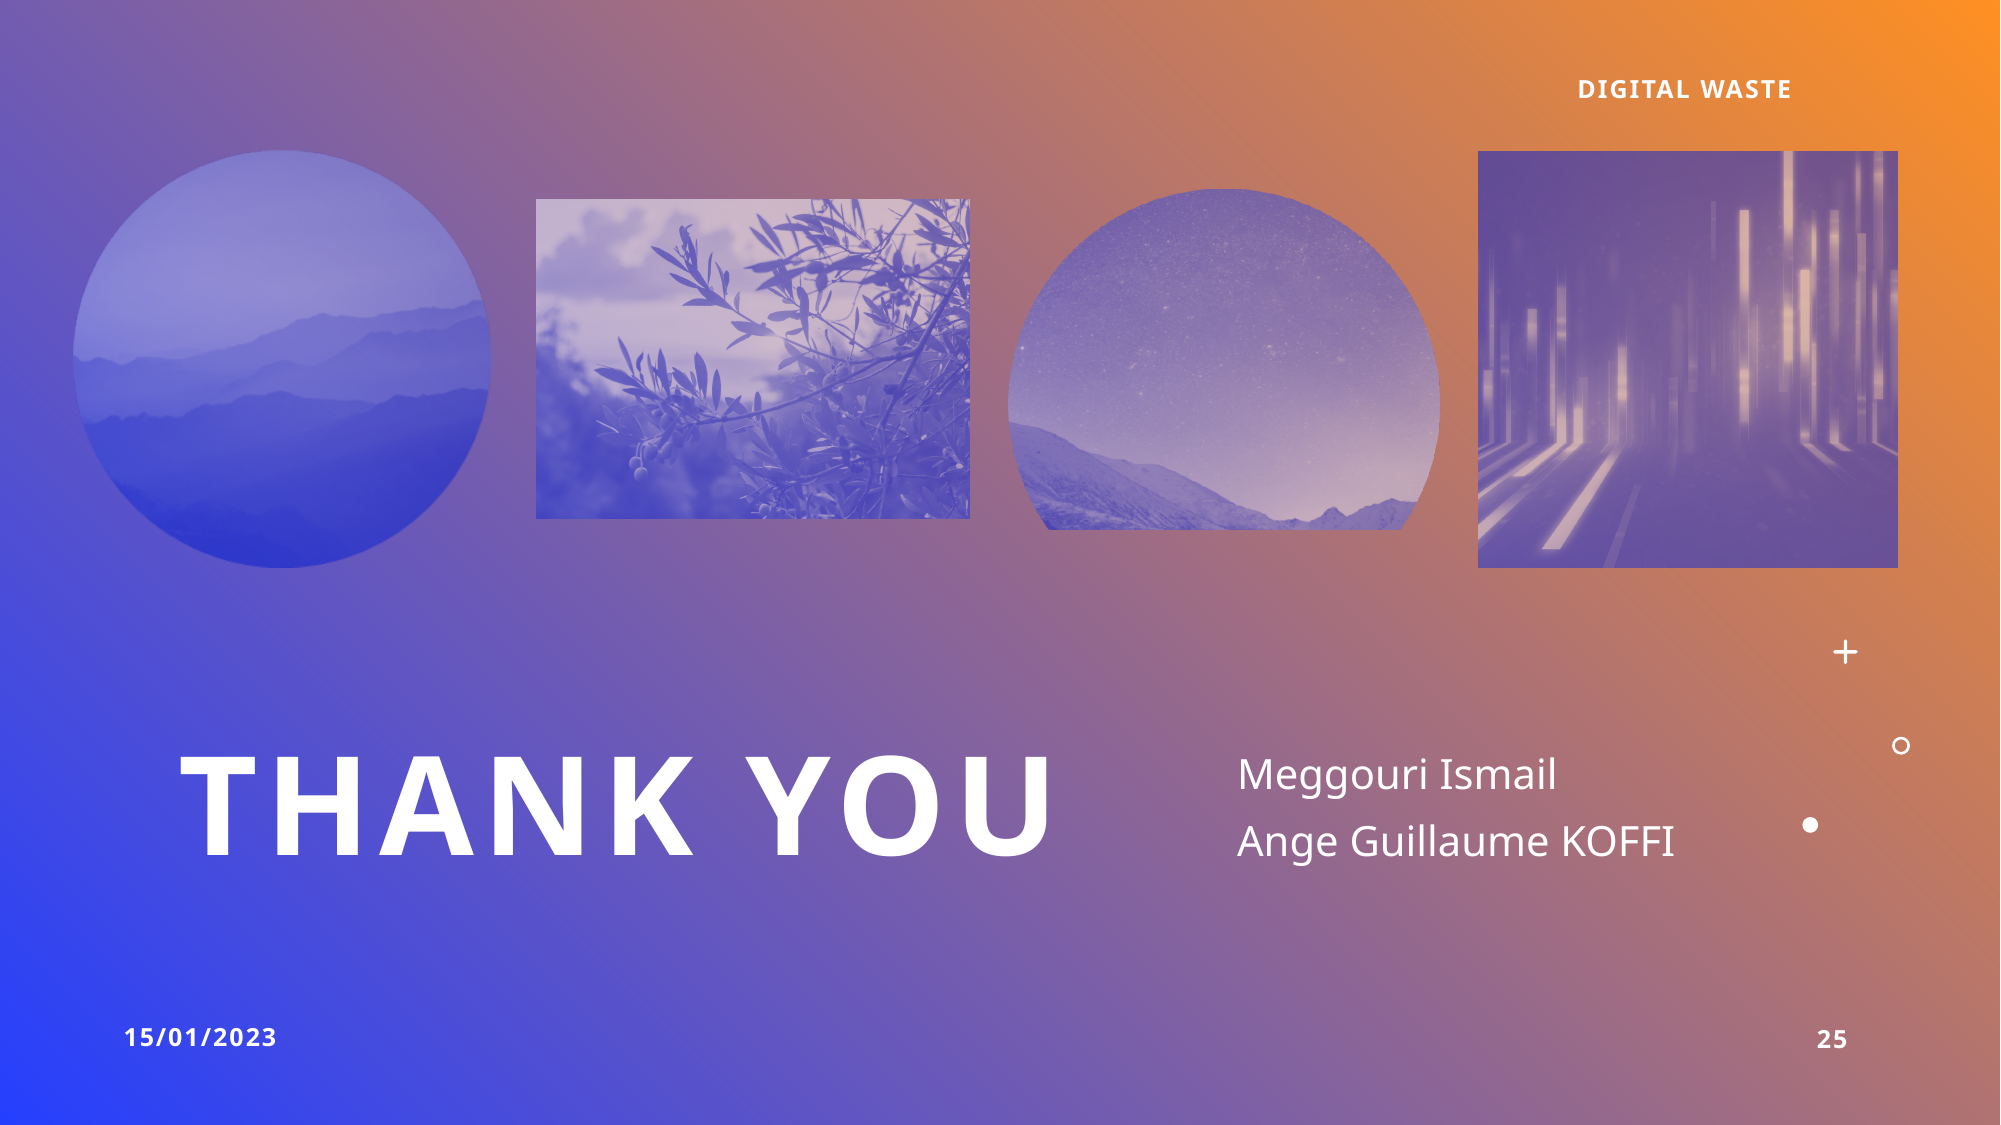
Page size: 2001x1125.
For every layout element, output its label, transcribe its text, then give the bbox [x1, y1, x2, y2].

title Thank you [163, 614, 1205, 1007]
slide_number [108, 1006, 117, 1067]
text_box [1833, 639, 1858, 665]
picture [536, 199, 970, 519]
text_box [1892, 736, 1910, 755]
text_box [0, 0, 2000, 1125]
picture [73, 150, 491, 568]
footer Digital waste [1386, 58, 1983, 119]
picture [1008, 189, 1440, 530]
list Meggouri Ismail Ange Guillaume KOFFI [1222, 612, 1819, 1007]
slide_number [118, 1006, 559, 1067]
picture [1478, 151, 1898, 569]
slide_number 25 [1412, 1010, 1863, 1071]
